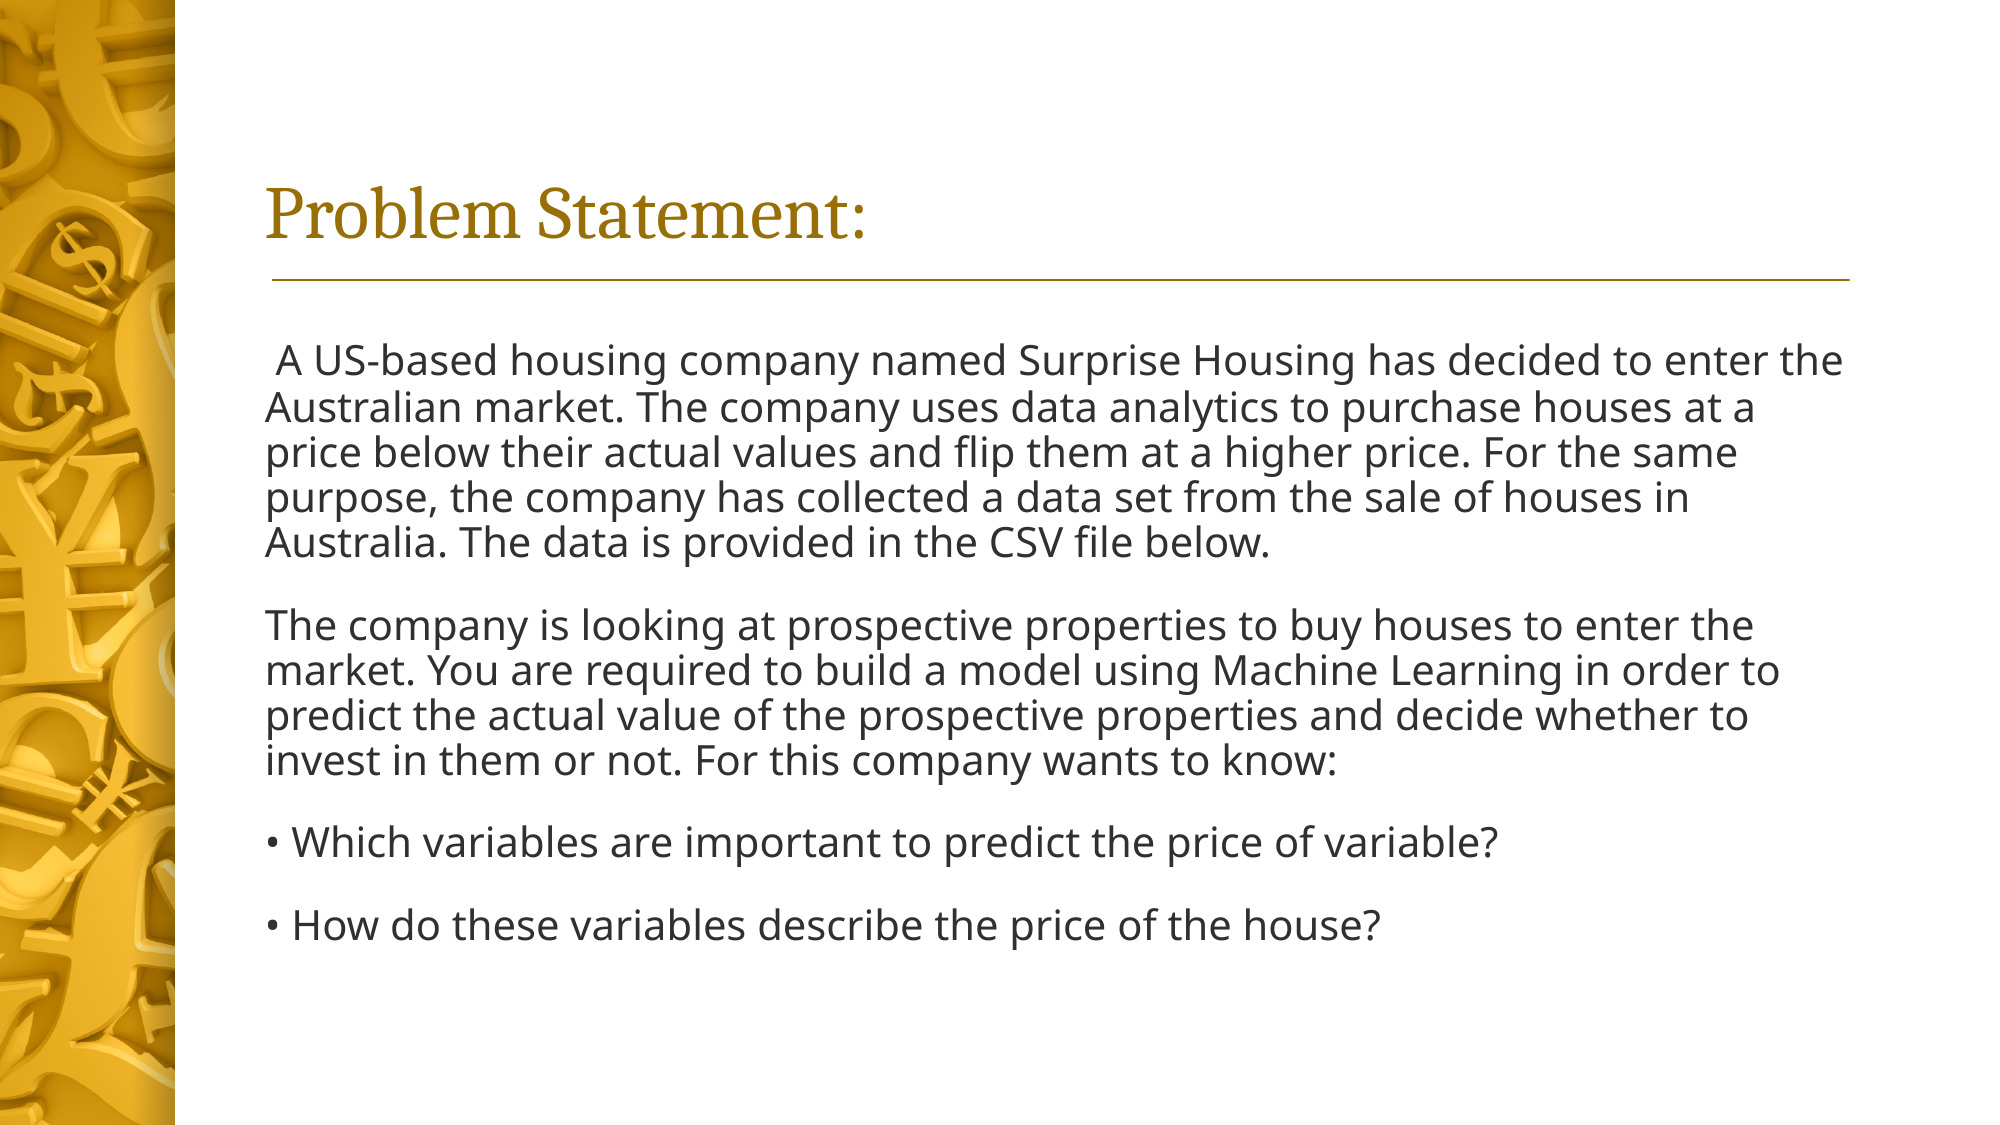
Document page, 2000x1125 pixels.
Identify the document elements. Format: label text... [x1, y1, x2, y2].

picture [0, 0, 175, 1125]
list A US-based housing company named Surprise Housing has decided to enter the Australian market. The company uses data analytics to purchase houses at a price below their actual values and flip them at a higher price. For the same purpose, the company has collected a data set from the sale of houses in Australia. The data is provided in the CSV file below. The company is looking at prospective properties to buy houses to enter the market. You are required to build a model using Machine Learning in order to predict the actual value of the prospective properties and decide whether to invest in them or not. For this company wants to know: • Which variables are important to predict the price of variable? • How do these variables describe the price of the house? [249, 324, 1863, 1012]
title Problem Statement: [249, 62, 1863, 263]
